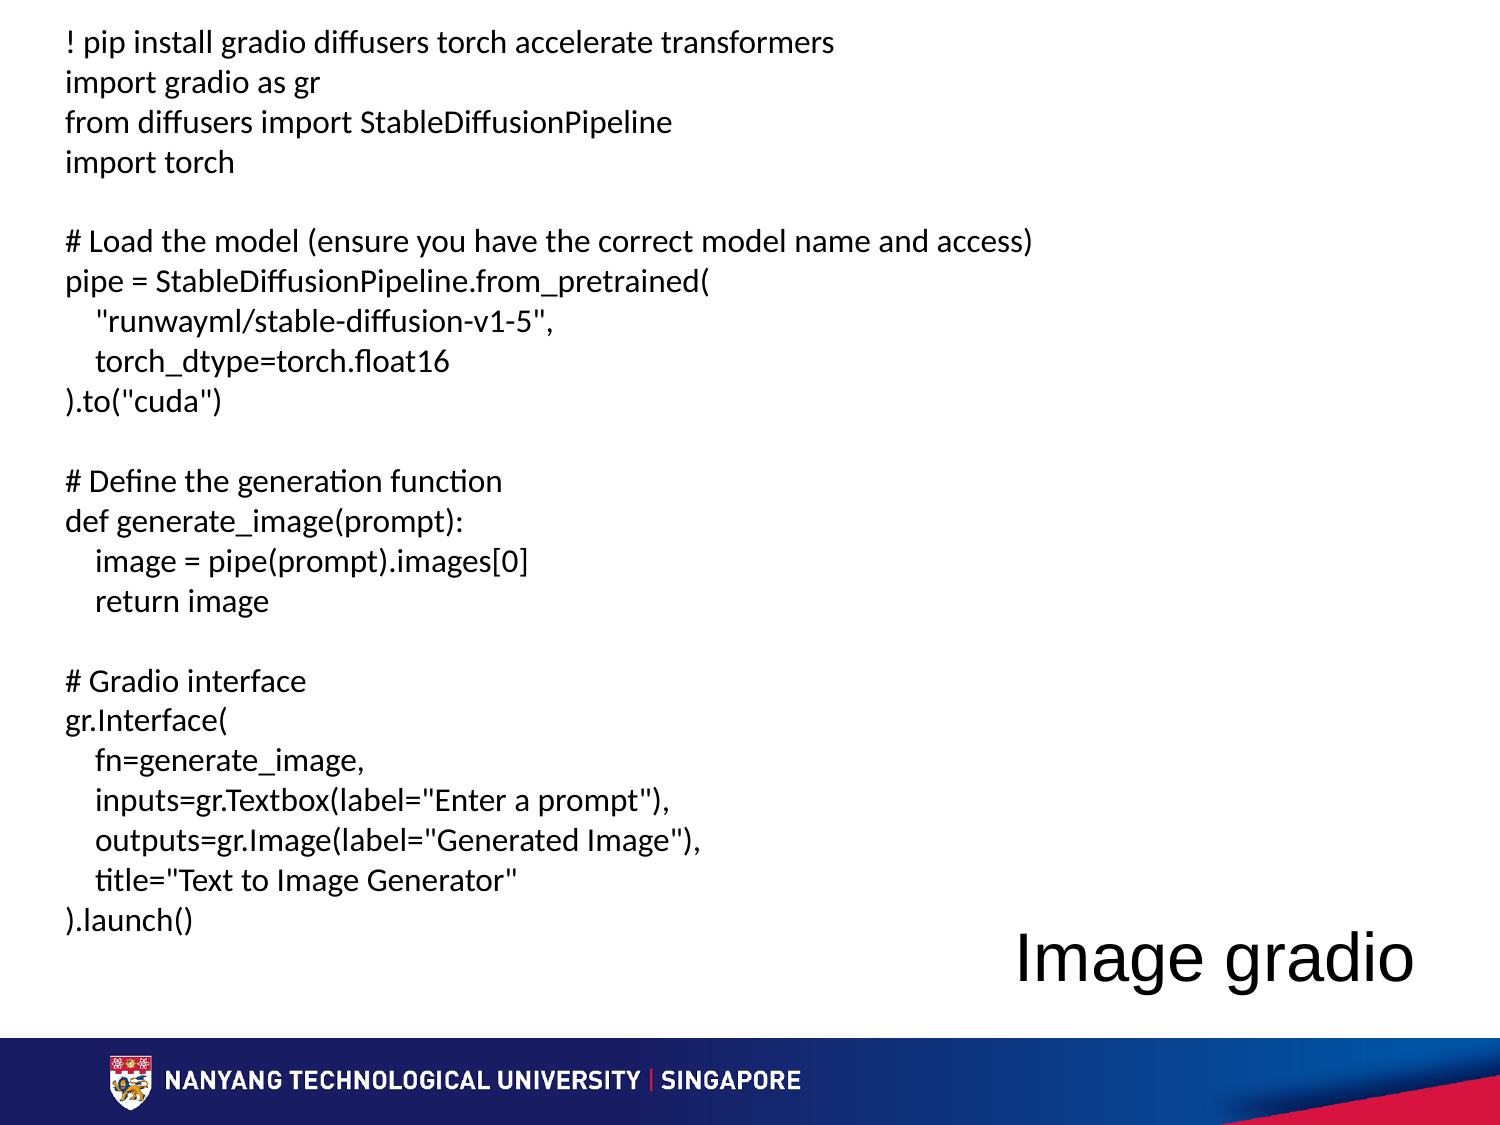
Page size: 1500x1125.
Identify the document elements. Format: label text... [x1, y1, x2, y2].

text_box ! pip install gradio diffusers torch accelerate transformers import gradio as gr from diffusers import StableDiffusionPipeline import torch # Load the model (ensure you have the correct model name and access) pipe = StableDiffusionPipeline.from_pretrained( "runwayml/stable-diffusion-v1-5", torch_dtype=torch.float16 ).to("cuda") # Define the generation function def generate_image(prompt): image = pipe(prompt).images[0] return image # Gradio interface gr.Interface( fn=generate_image, inputs=gr.Textbox(label="Enter a prompt"), outputs=gr.Image(label="Generated Image"), title="Text to Image Generator" ).launch() [49, 12, 1188, 946]
picture [0, 1038, 1500, 1125]
title Image gradio [999, 887, 1475, 1020]
